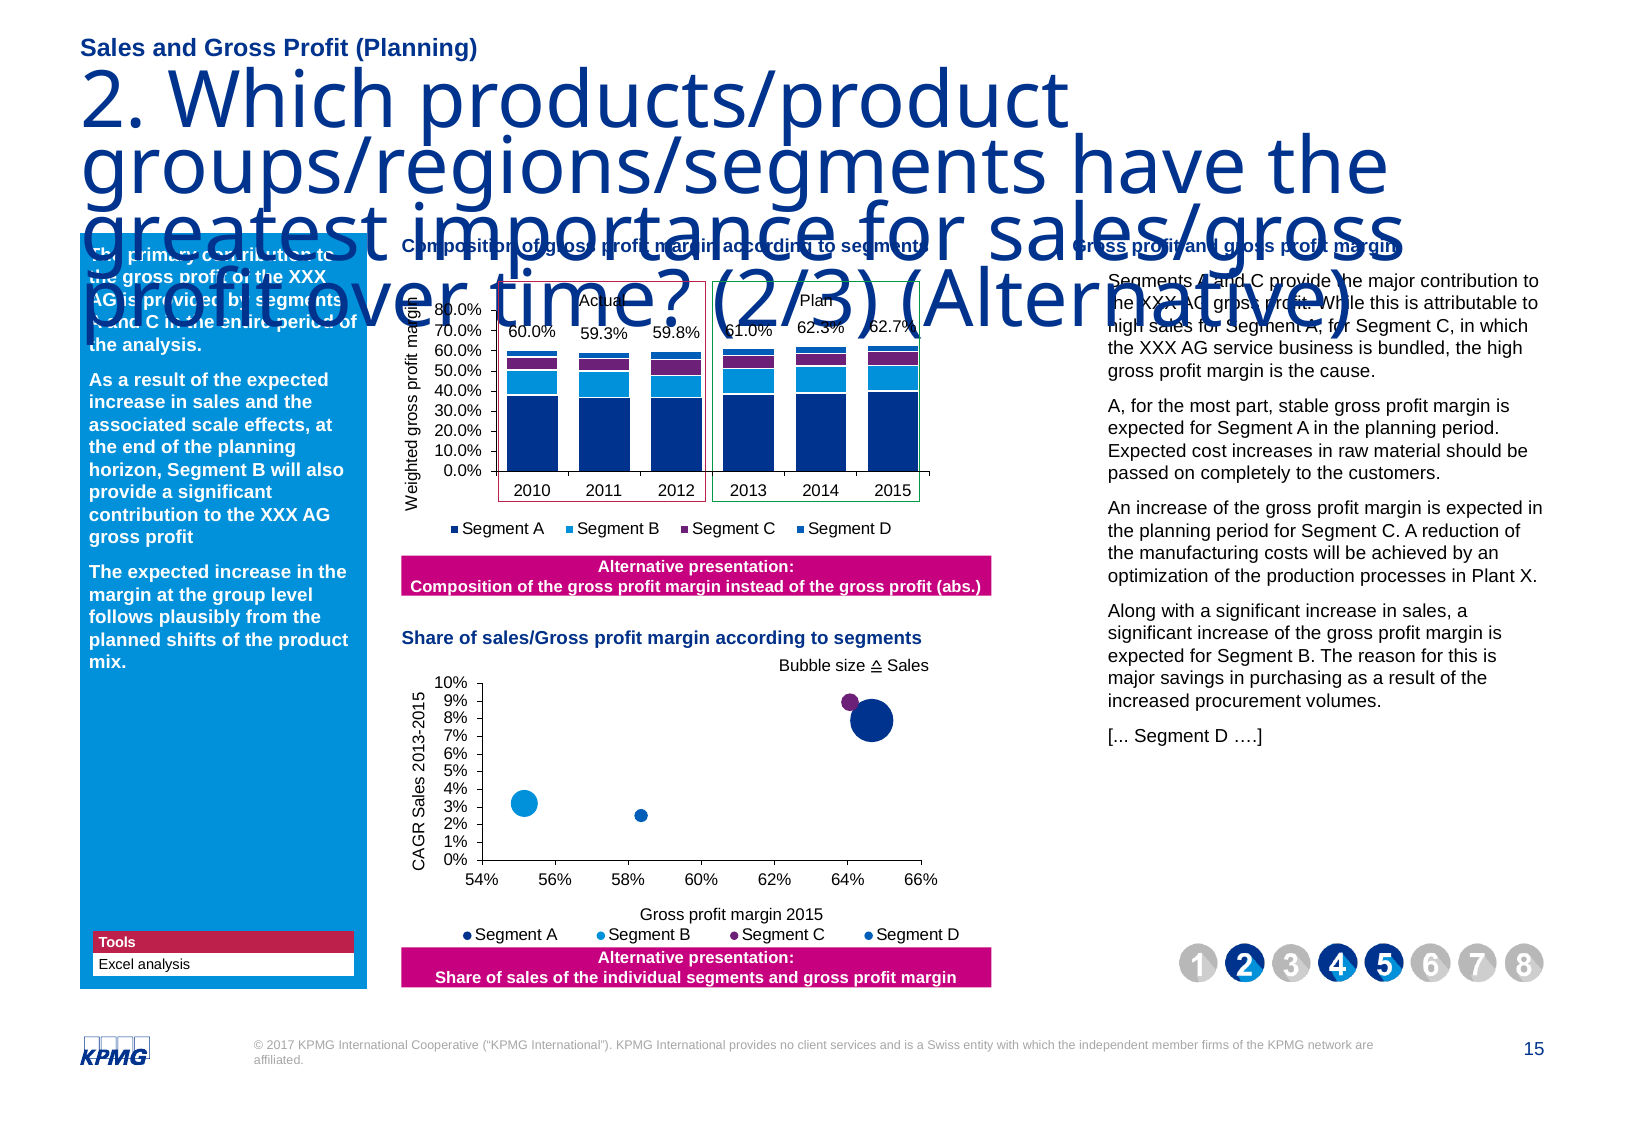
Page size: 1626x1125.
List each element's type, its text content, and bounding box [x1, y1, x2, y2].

title 2. Which products/product groups/regions/segments have the greatest importance for sales/gross profit over time? (2/3) (Alternative) [80, 74, 1544, 193]
list Gross profit and gross profit margin Segments A and C provide the major contribution to the XXX AG gross profit. While this is attributable to high sales for Segment A, for Segment C, in which the XXX AG service business is bundled, the high gross profit margin is the cause. A, for the most part, stable gross profit margin is expected for Segment A in the planning period. Expected cost increases in raw material should be passed on completely to the customers. An increase of the gross profit margin is expected in the planning period for Segment C. A reduction of the manufacturing costs will be achieved by an optimization of the production processes in Plant X. Along with a significant increase in sales, a significant increase of the gross profit margin is expected for Segment B. The reason for this is major savings in purchasing as a result of the increased procurement volumes. [... Segment D ….] [1072, 233, 1547, 989]
text_box Composition of gross profit margin according to segments [401, 233, 959, 271]
picture [382, 294, 962, 549]
table_header Tools [93, 931, 354, 953]
picture [370, 582, 1060, 979]
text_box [498, 281, 920, 294]
list Sales and Gross Profit (Planning) [80, 33, 1490, 62]
list The primary contribution to the gross profit of the XXX AG is provided by segments A and C in the entire period of the analysis. As a result of the expected increase in sales and the associated scale effects, at the end of the planning horizon, Segment B will also provide a significant contribution to the XXX AG gross profit The expected increase in the margin at the group level follows plausibly from the planned shifts of the product mix. [80, 233, 367, 989]
text_box Alternative presentation: Composition of the gross profit margin instead of the gross profit (abs.) [400, 555, 992, 582]
picture [1169, 935, 1552, 1002]
text_box Alternative presentation: Share of sales of the individual segments and gross profit margin [400, 979, 992, 988]
table_cell Excel analysis [93, 955, 354, 976]
